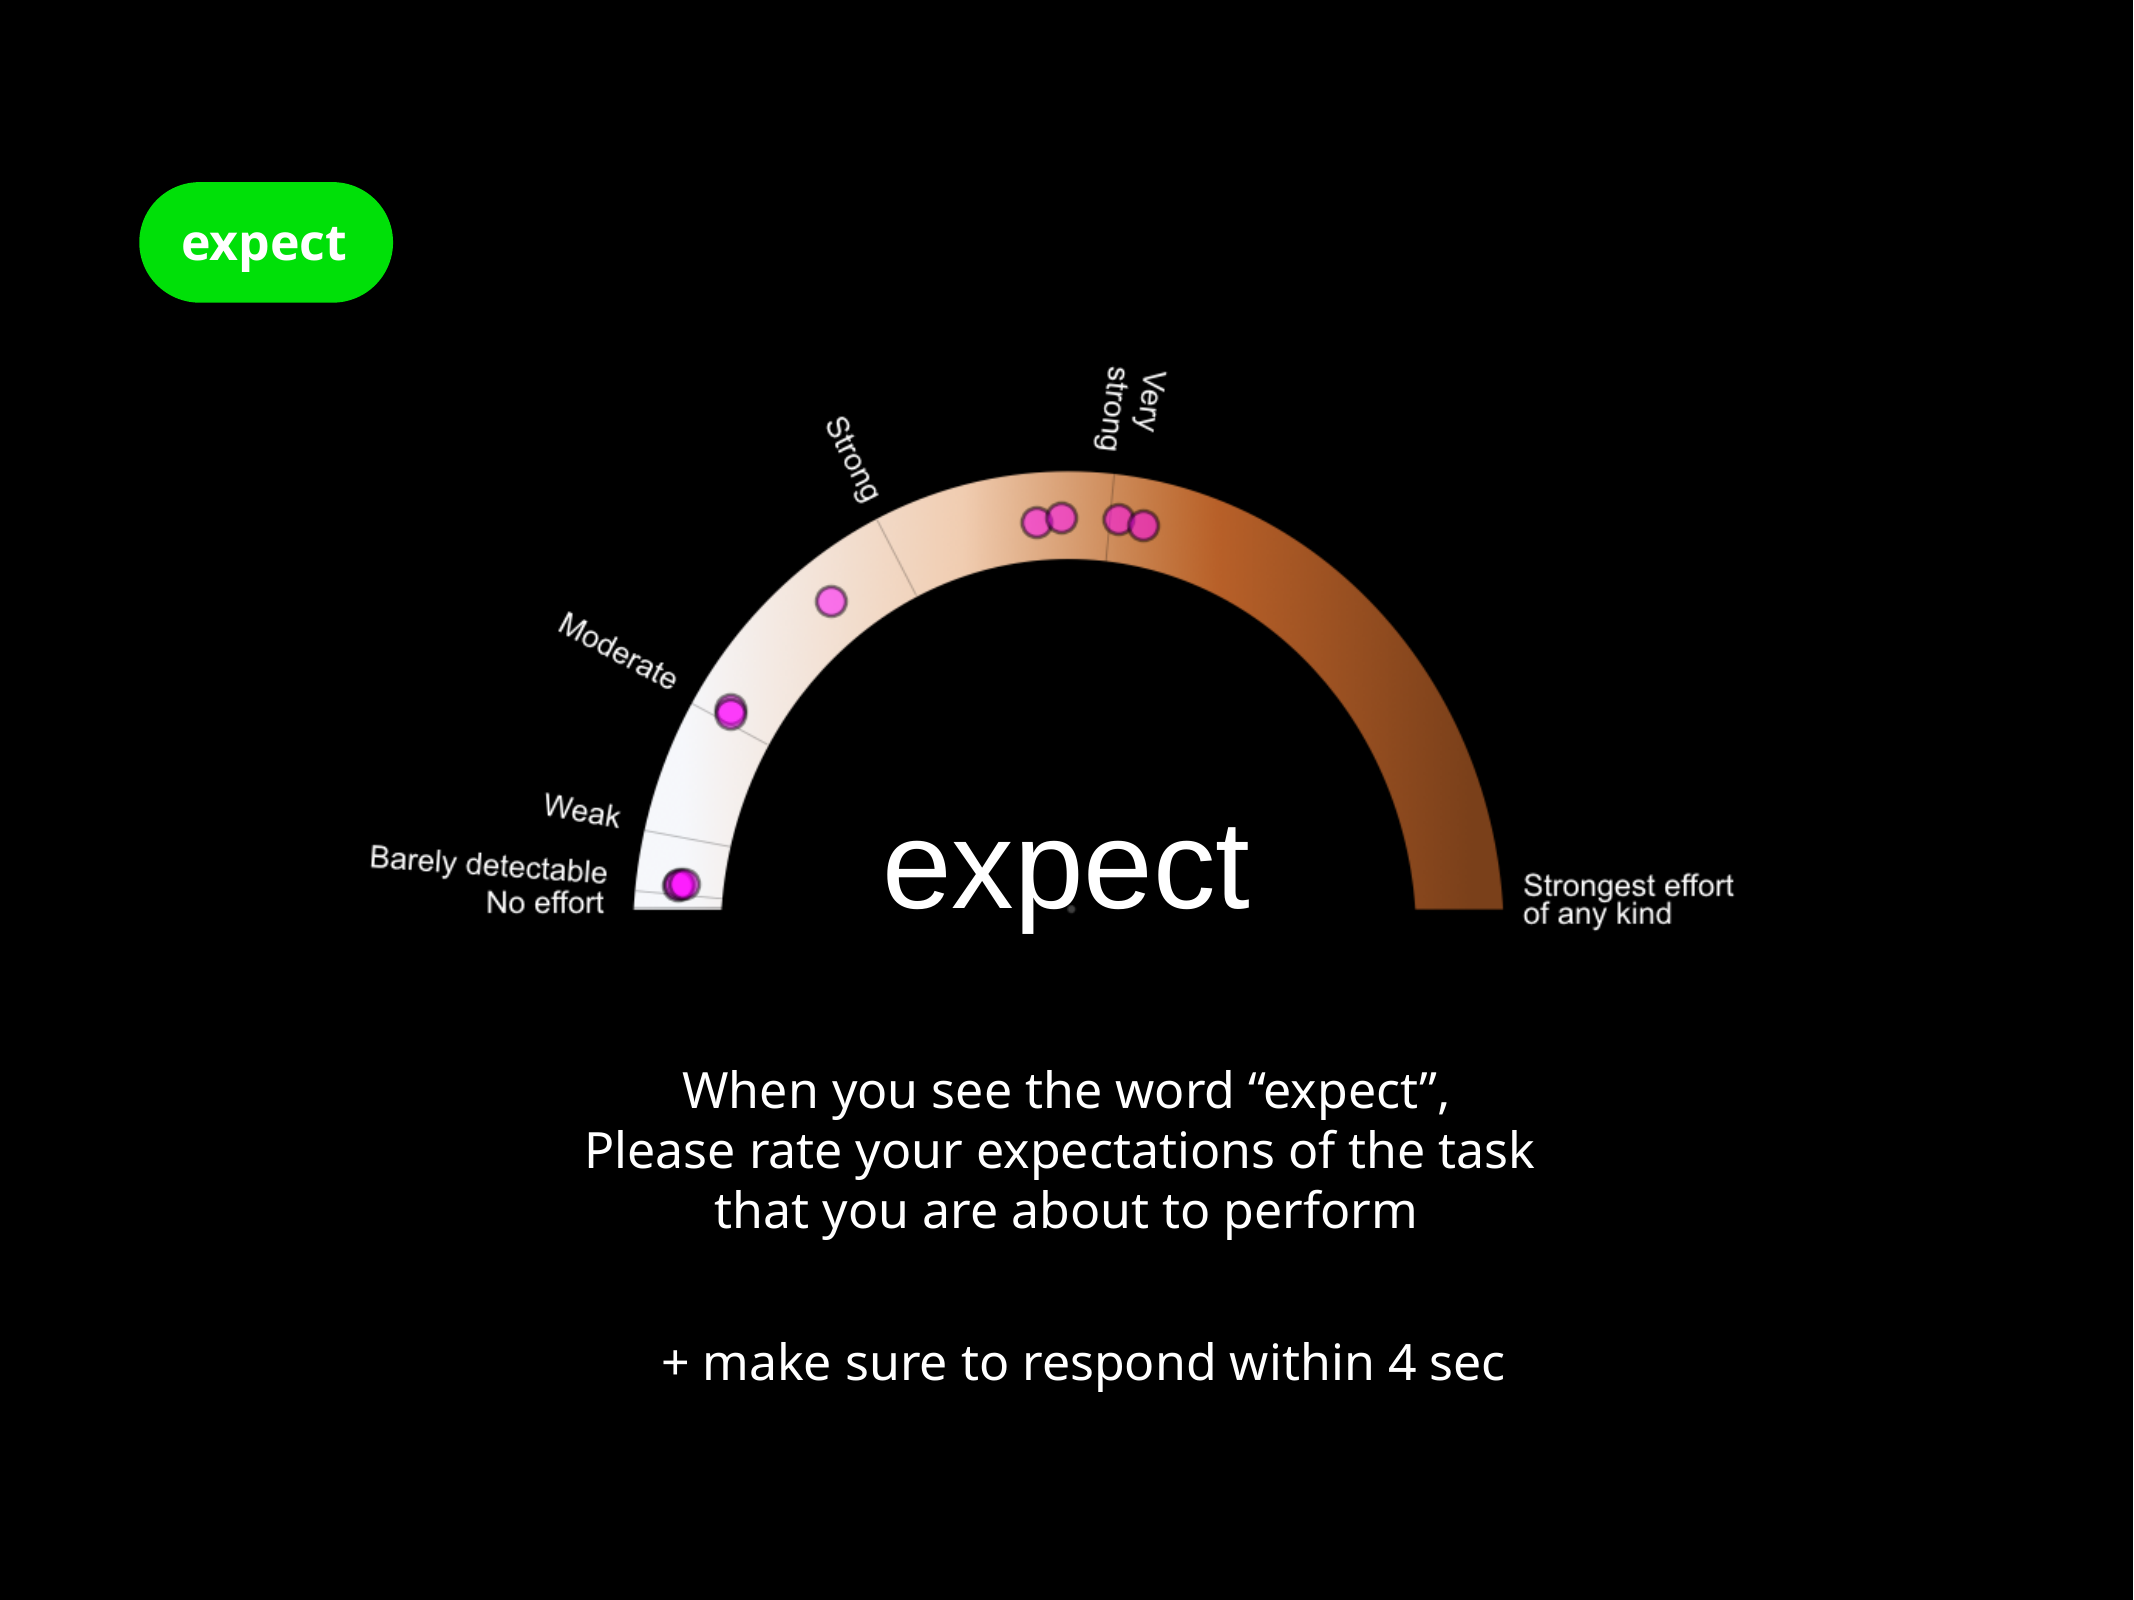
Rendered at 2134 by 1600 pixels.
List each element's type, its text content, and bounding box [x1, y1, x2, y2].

text_box + make sure to respond within 4 sec [652, 1321, 1515, 1399]
picture [327, 281, 1817, 1024]
text_box expect [172, 202, 356, 280]
text_box [139, 182, 394, 303]
text_box When you see the word “expect”, Please rate your expectations of the task that you are about to perform [575, 1049, 1558, 1247]
